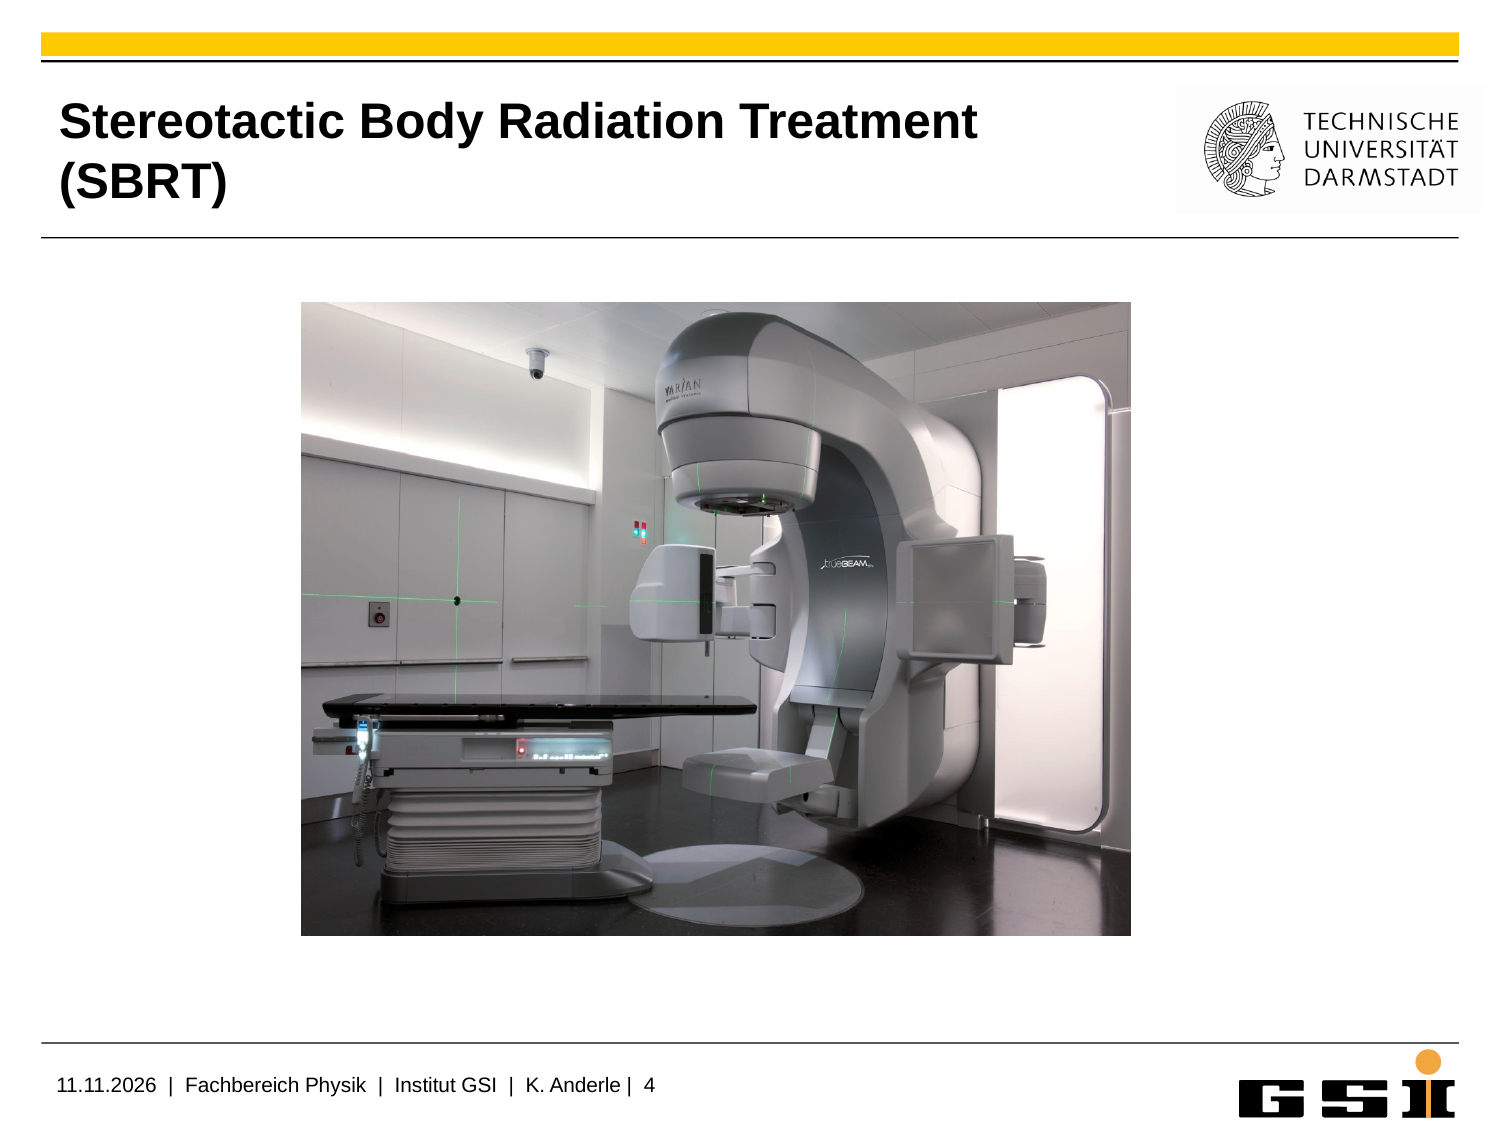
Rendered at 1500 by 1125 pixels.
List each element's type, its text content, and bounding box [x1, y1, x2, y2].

title Stereotactic Body Radiation Treatment (SBRT) [58, 79, 1149, 218]
picture [1175, 84, 1483, 214]
picture [300, 302, 1131, 937]
